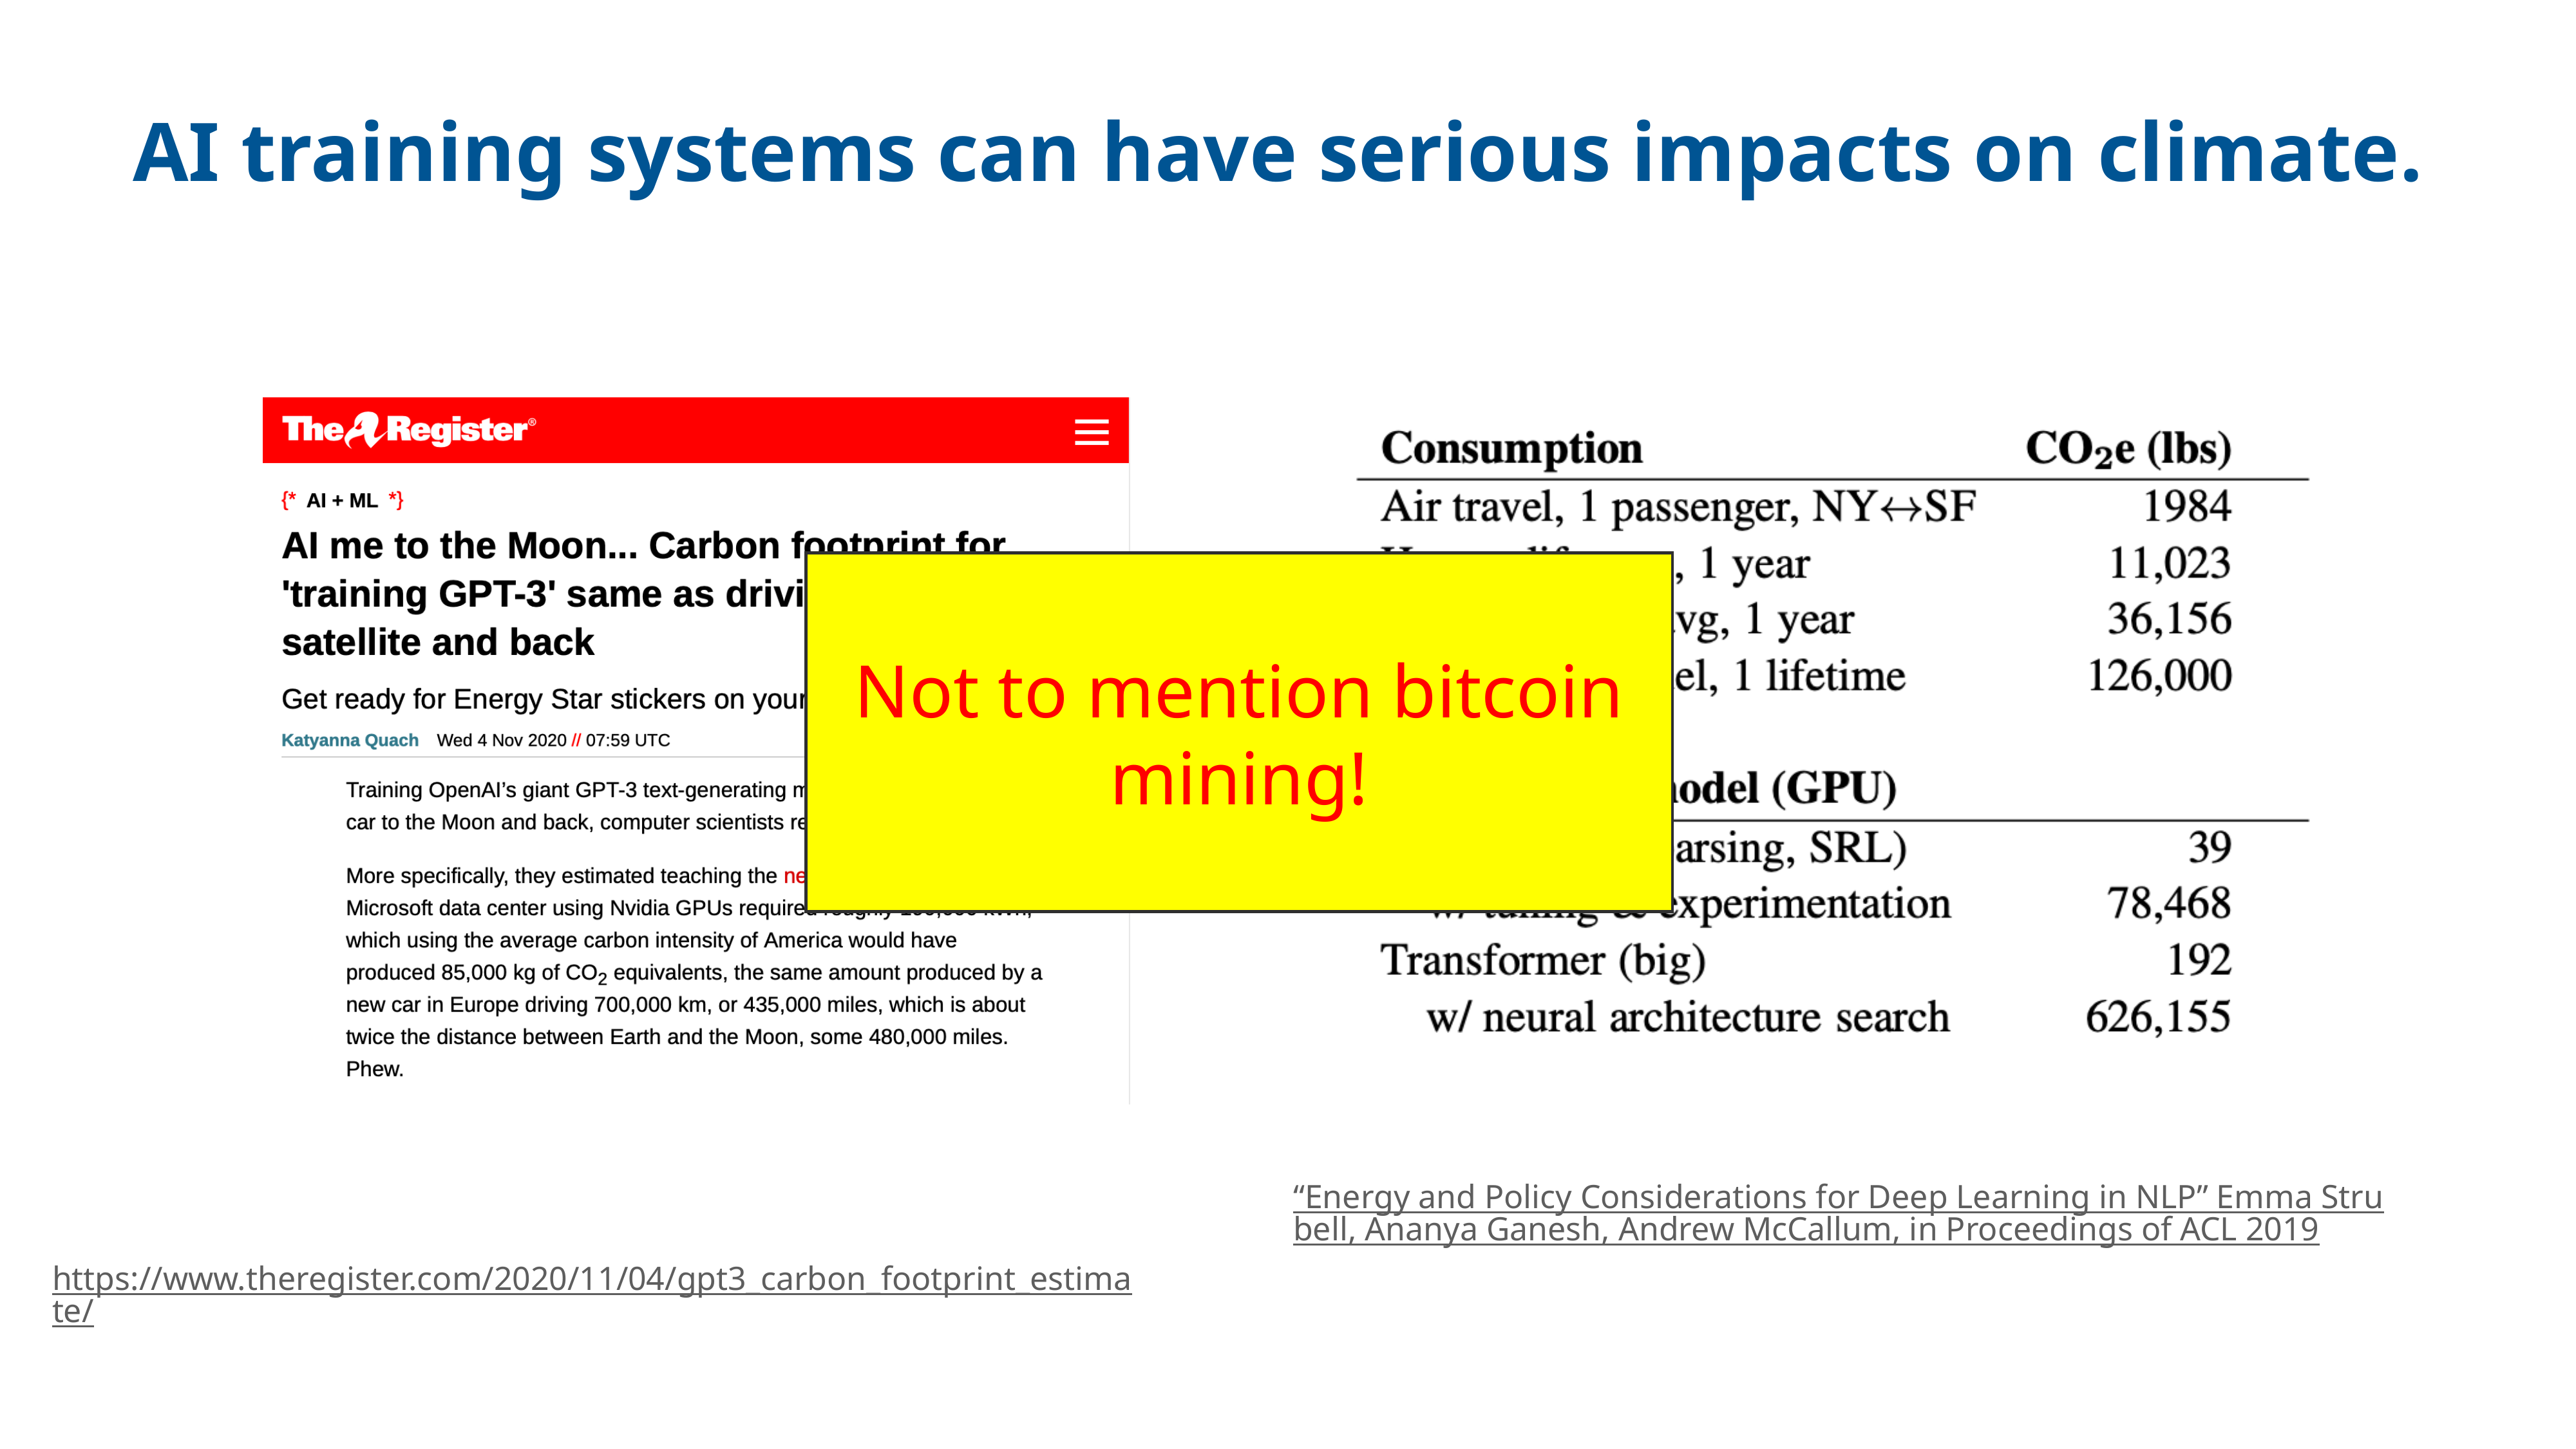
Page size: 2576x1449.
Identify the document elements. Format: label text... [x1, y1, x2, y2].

text_box https://www.theregister.com/2020/11/04/gpt3_carbon_footprint_estimate/ [46, 1253, 1145, 1308]
title AI training systems can have serious impacts on climate. [127, 114, 2449, 266]
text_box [1287, 397, 2398, 1243]
picture [263, 397, 1130, 1105]
text_box Not to mention bitcoin mining! [1133, 553, 1283, 912]
